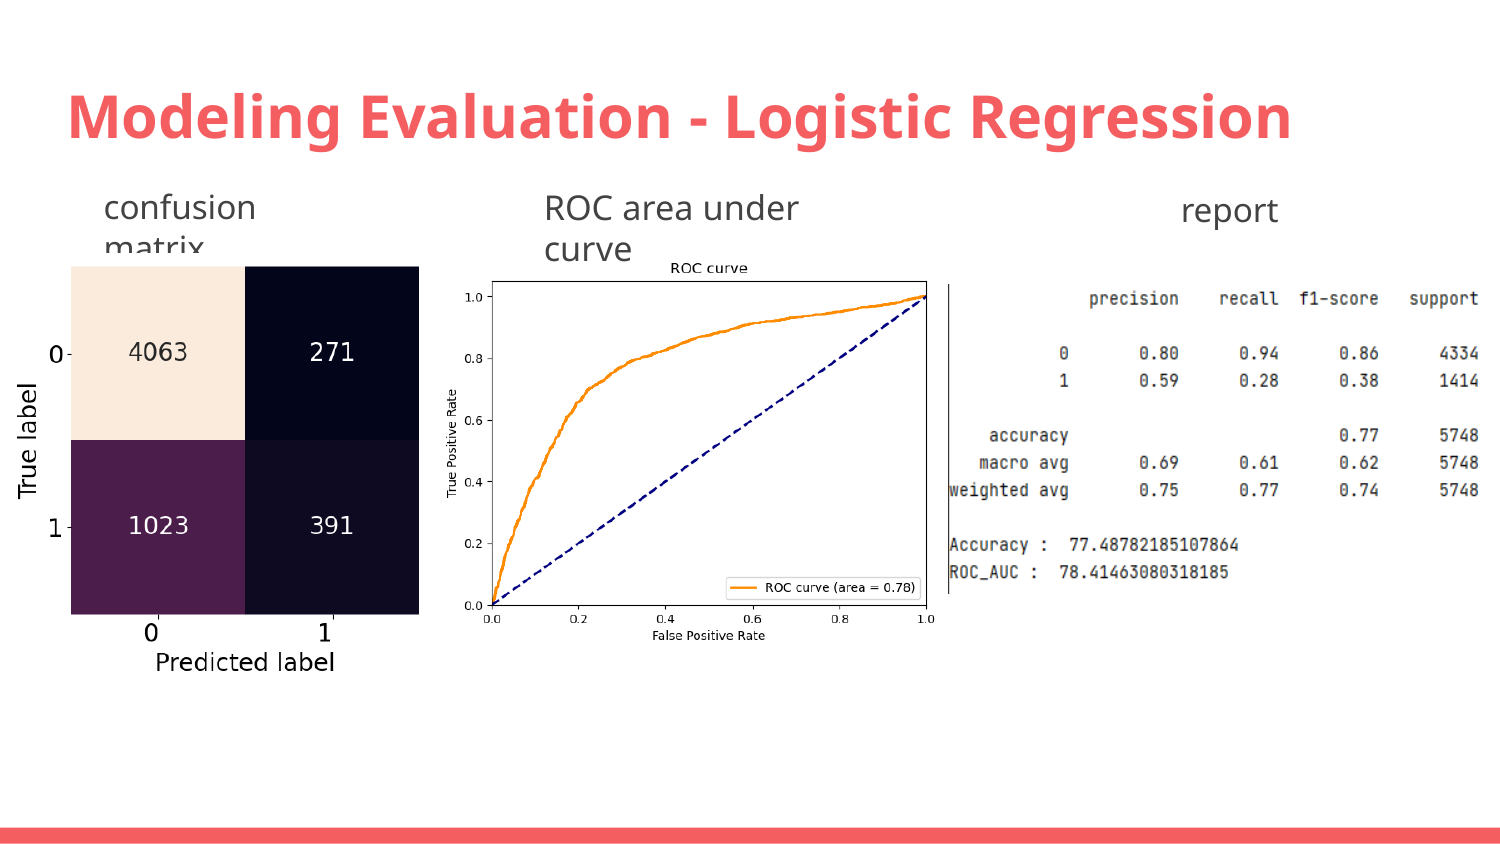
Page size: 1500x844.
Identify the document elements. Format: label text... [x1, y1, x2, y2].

picture [0, 229, 1488, 689]
list confusion matrix [88, 171, 376, 239]
title Modeling Evaluation - Logistic Regression [51, 64, 1449, 167]
list report [1165, 173, 1313, 241]
list ROC area under curve [528, 171, 894, 228]
